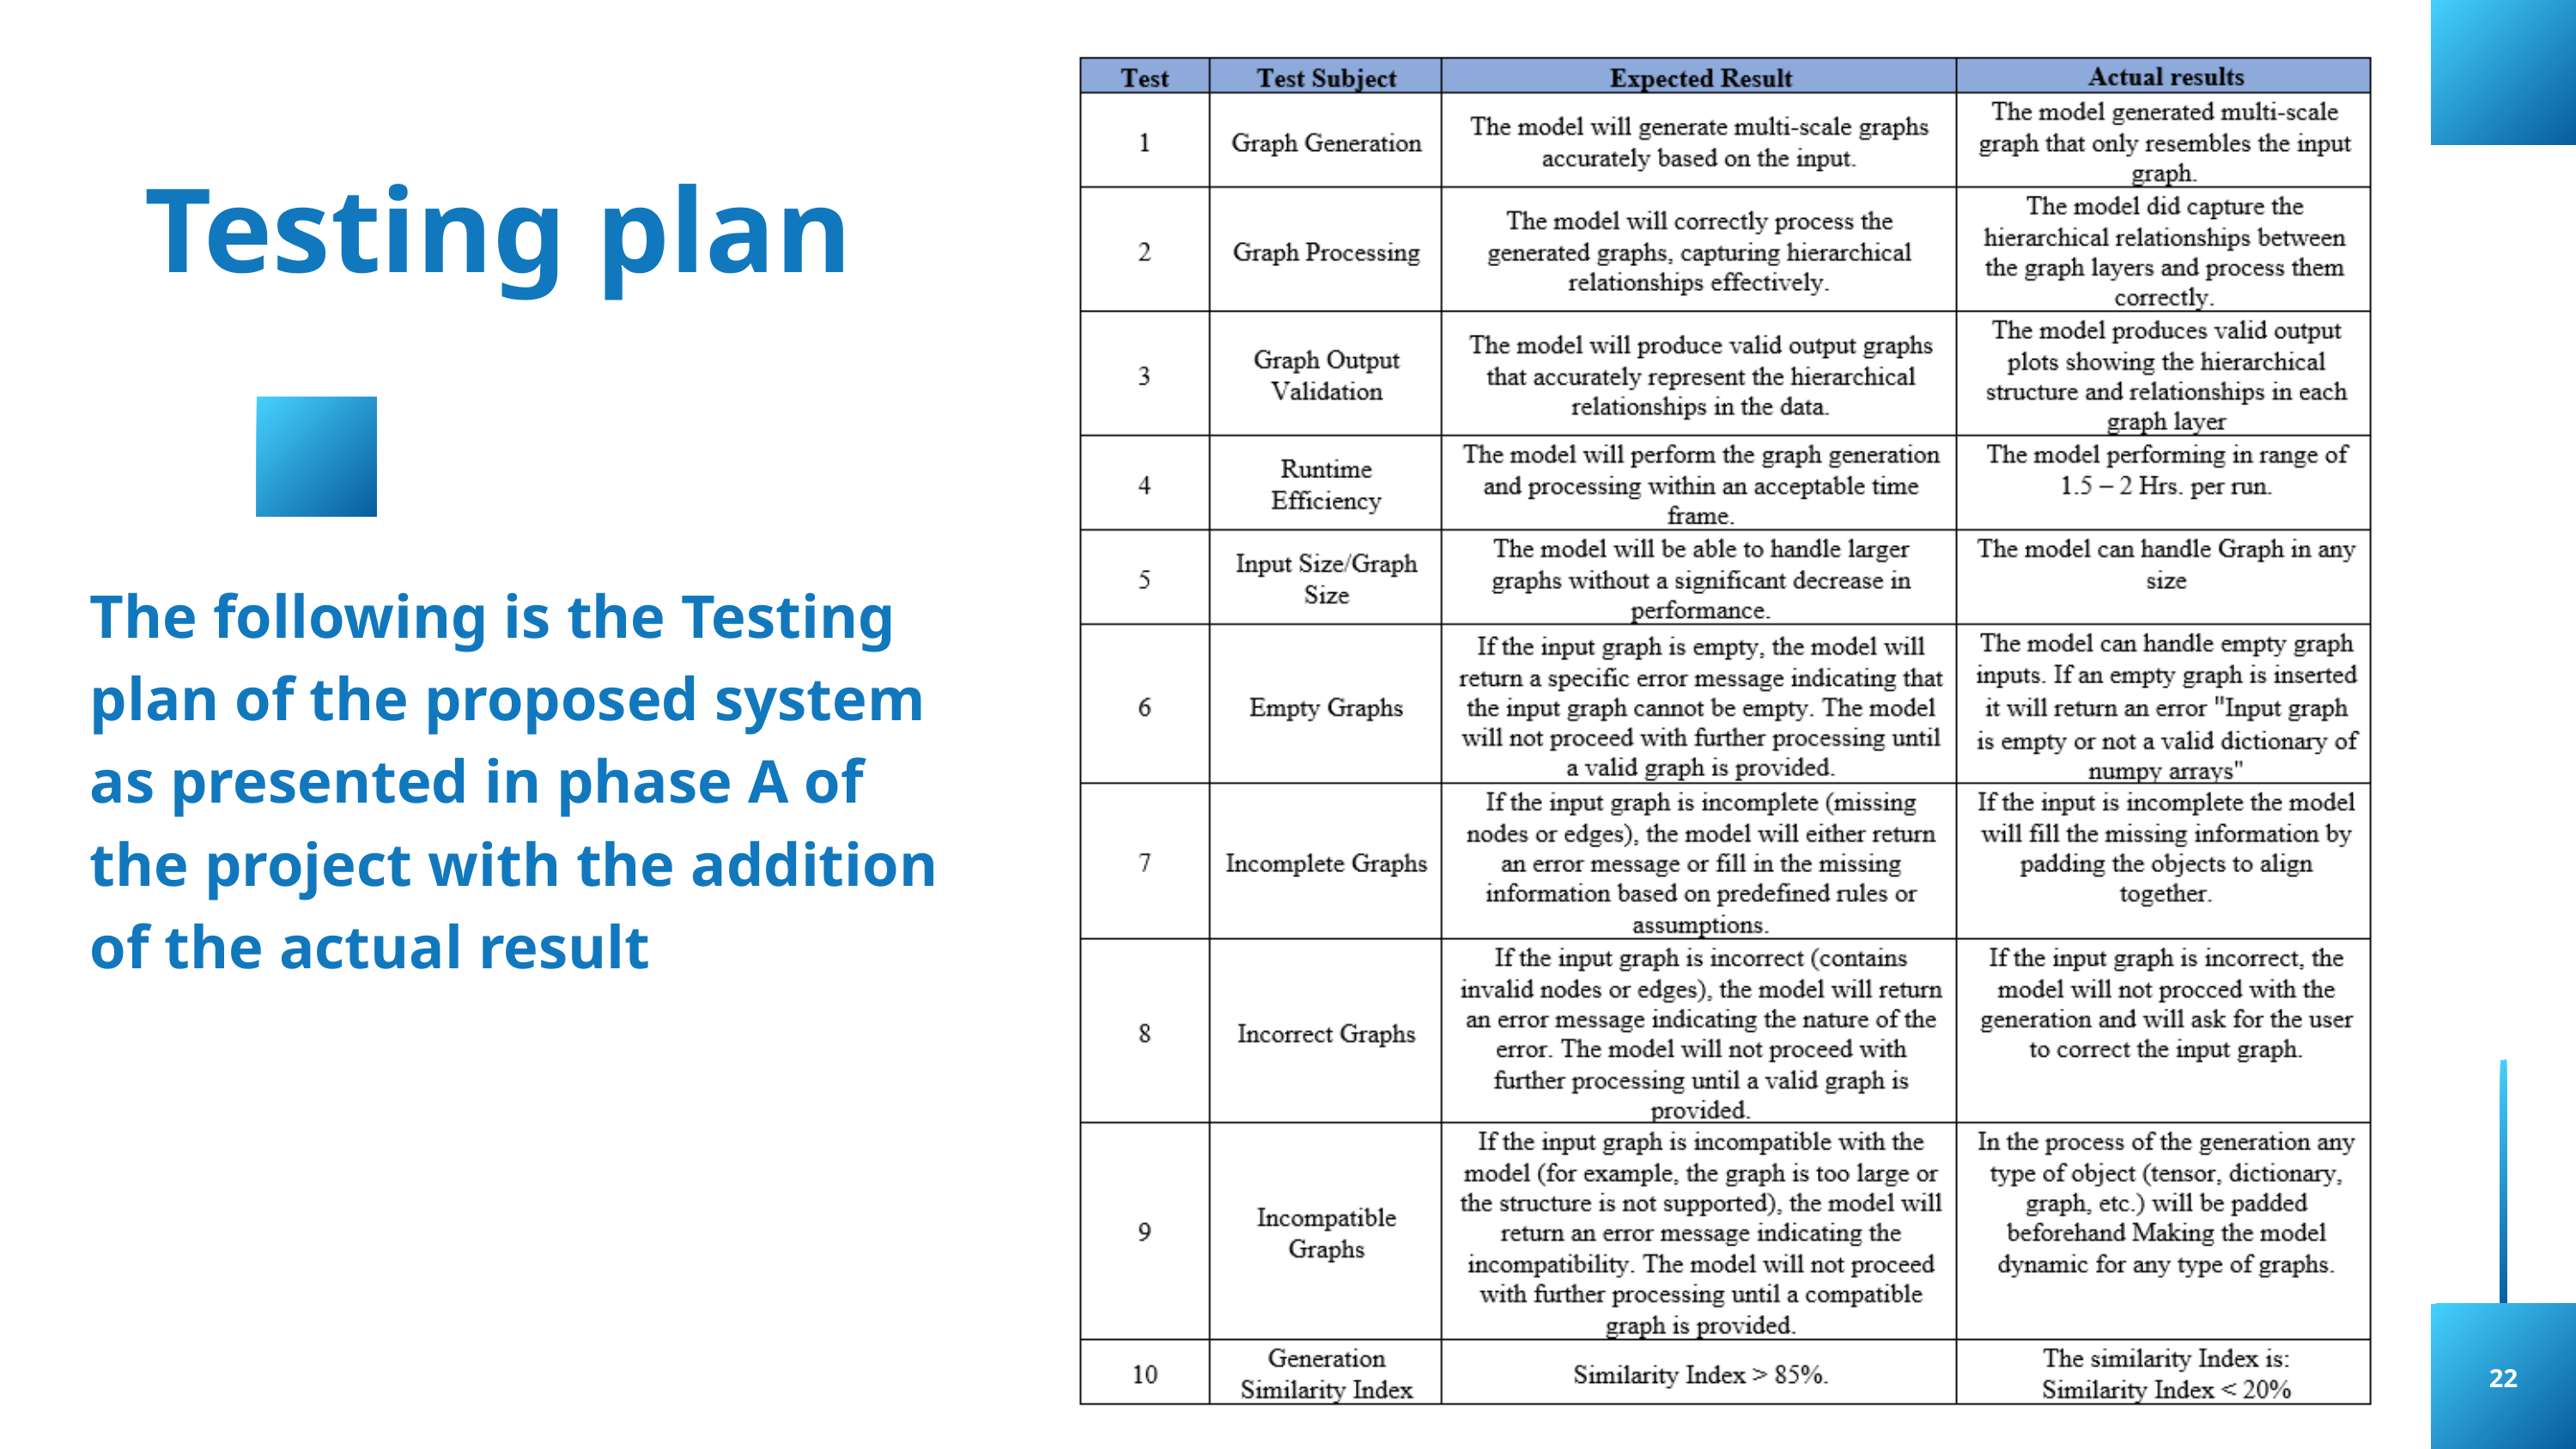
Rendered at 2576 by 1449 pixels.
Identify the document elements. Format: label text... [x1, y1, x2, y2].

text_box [2430, 1303, 2576, 1449]
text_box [256, 397, 377, 518]
text_box Testing plan [144, 167, 1297, 296]
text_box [2430, 0, 2576, 145]
text_box [1077, 56, 2375, 1407]
text_box The following is the Testing plan of the proposed system as presented in phase A of the project with the addition of the actual result [89, 567, 979, 980]
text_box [2500, 1059, 2507, 1302]
